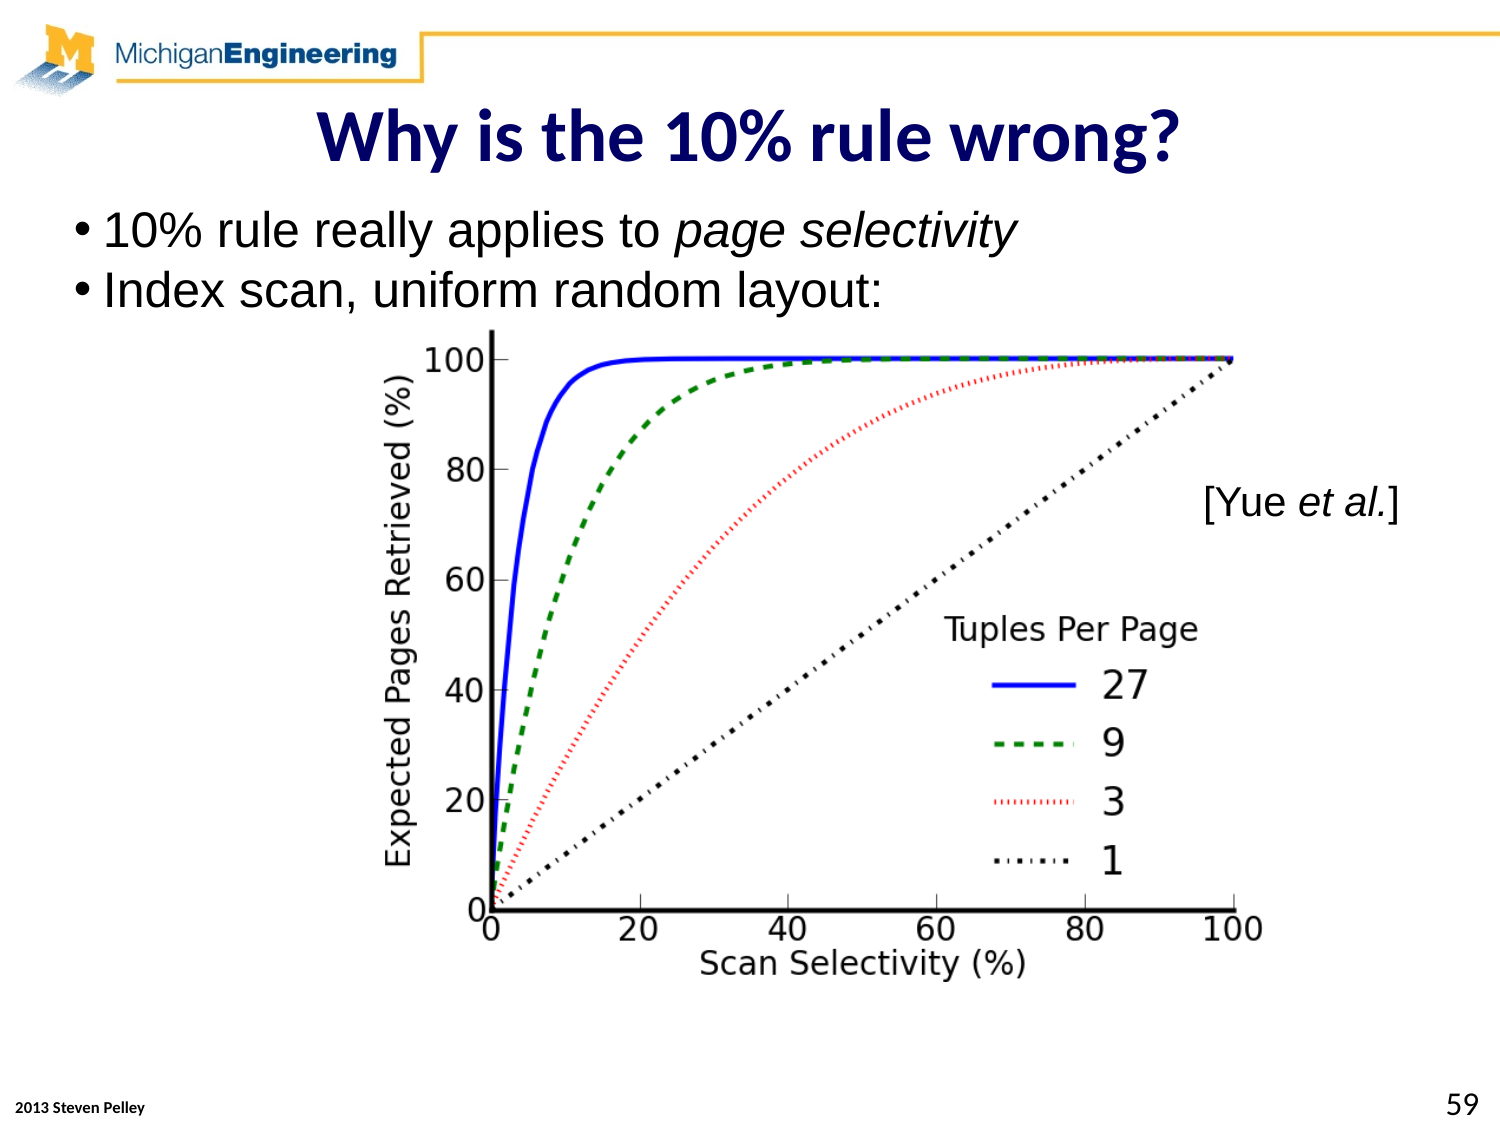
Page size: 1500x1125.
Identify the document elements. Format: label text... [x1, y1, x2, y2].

title Why is the 10% rule wrong? [74, 74, 1426, 188]
picture [12, 24, 1500, 97]
slide_number 59 [1425, 1074, 1500, 1125]
picture [371, 260, 1329, 983]
text_box [Yue et al.] [1334, 467, 1415, 533]
text_box 10% rule really applies to page selectivity Index scan, uniform random layout: [58, 190, 1442, 326]
